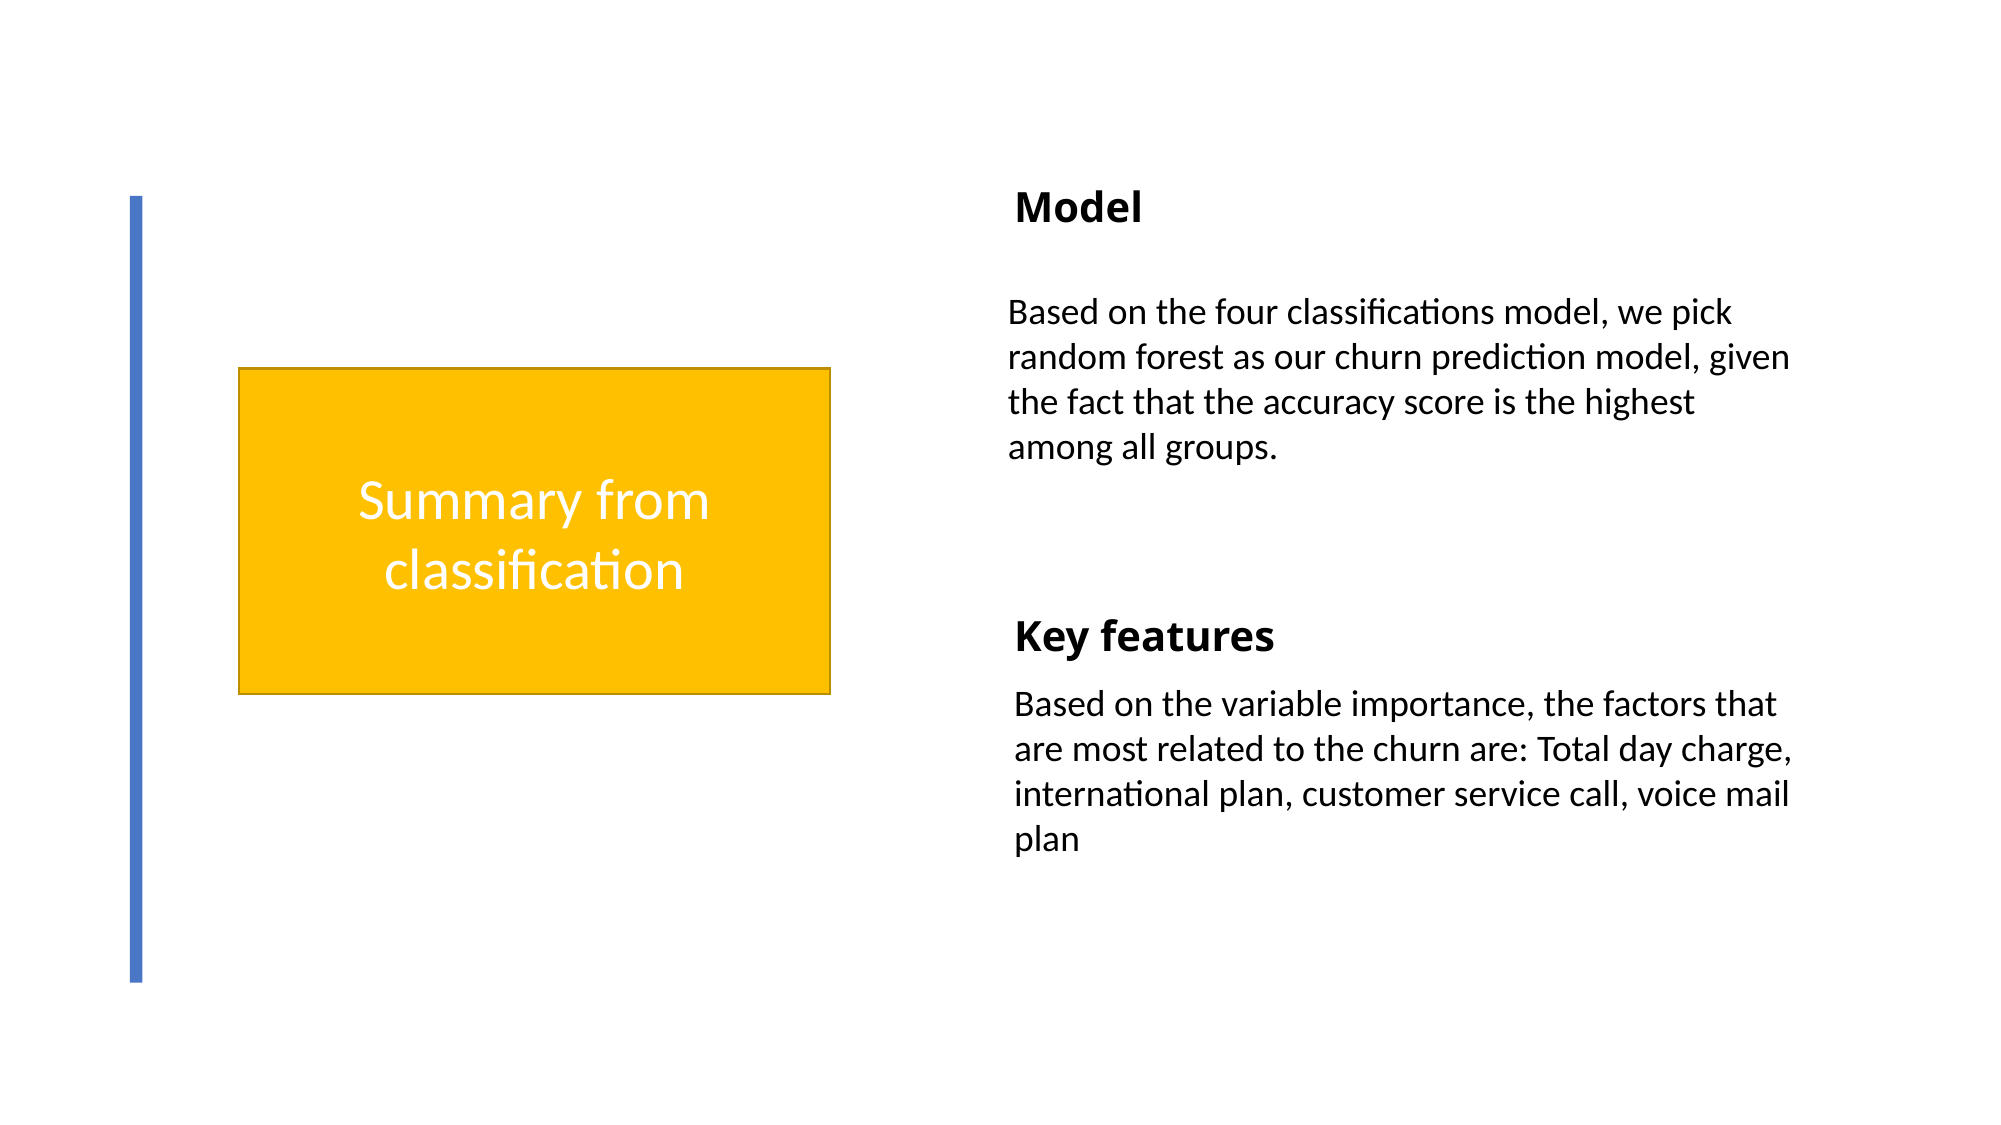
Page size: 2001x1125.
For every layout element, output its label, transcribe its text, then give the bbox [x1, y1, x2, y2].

list Model [1014, 176, 1813, 240]
list Key features [1014, 605, 1807, 668]
list Based on the four classifications model, we pick random forest as our churn prediction model, given the fact that the accuracy score is the highest among all groups. [1008, 279, 1807, 591]
list Based on the variable importance, the factors that are most related to the churn are: Total day charge, international plan, customer service call, voice mail plan [1014, 671, 1813, 983]
text_box Summary from classification [238, 367, 831, 695]
